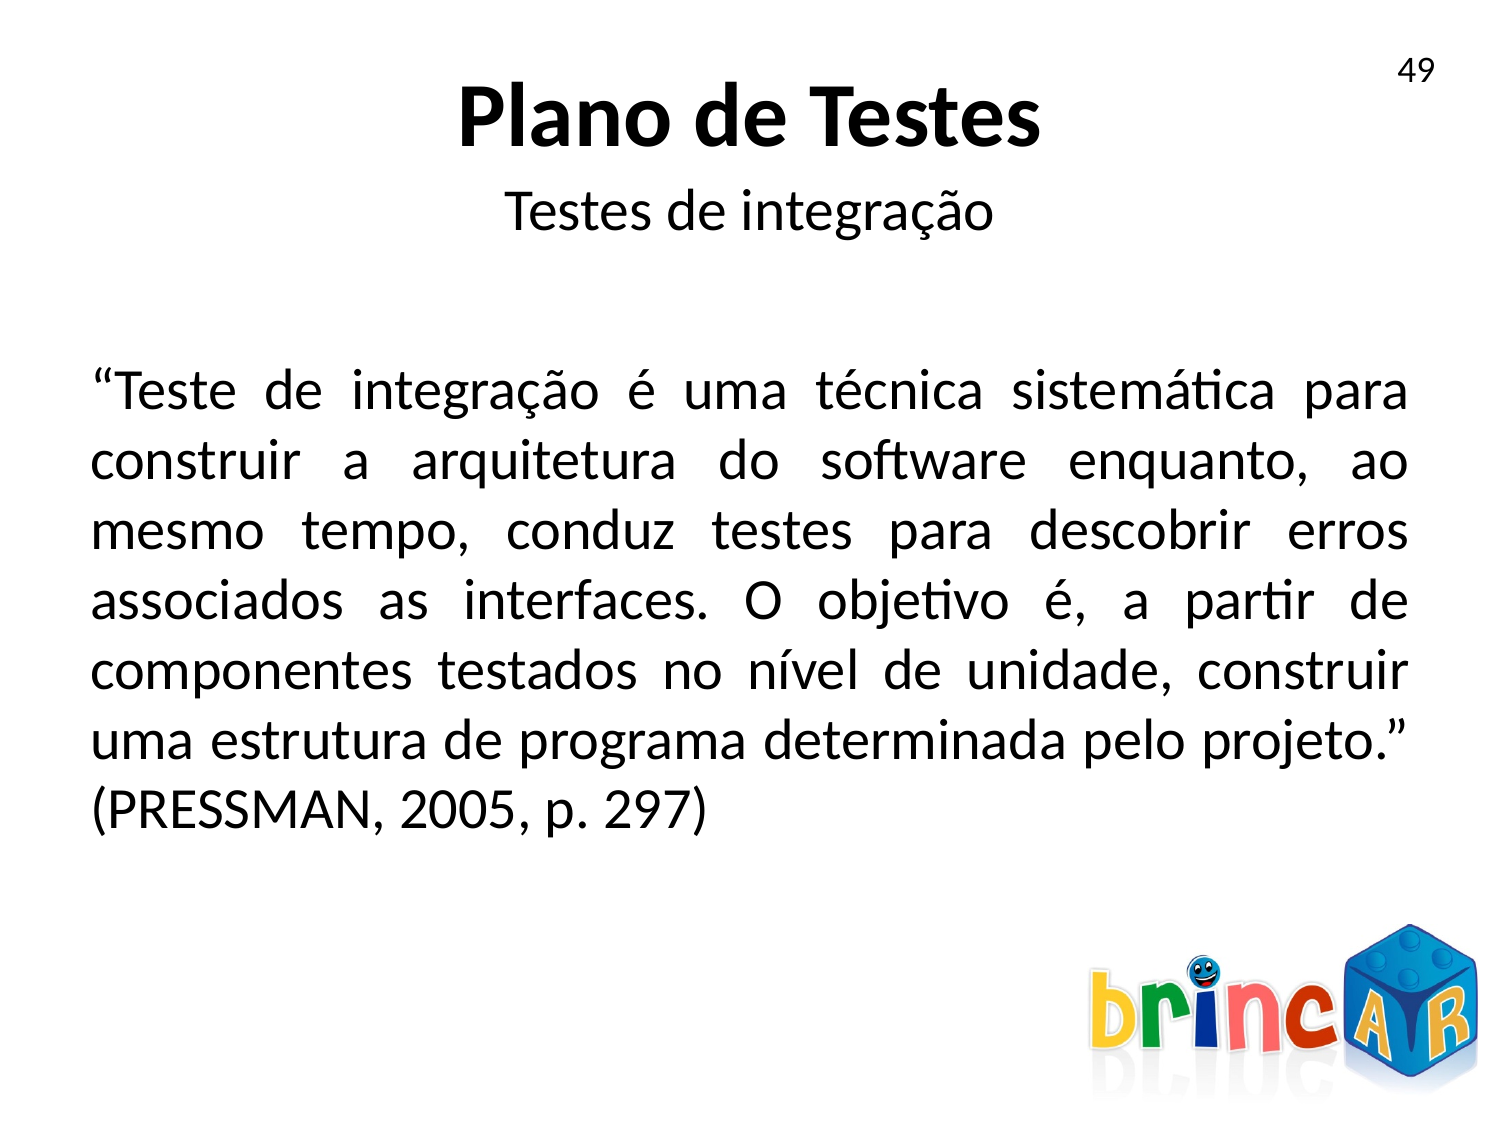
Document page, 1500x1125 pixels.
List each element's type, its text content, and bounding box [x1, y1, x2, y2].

text_box 49 [1362, 37, 1450, 98]
text_box Testes de integração [74, 162, 1425, 250]
picture [1087, 924, 1478, 1125]
title Plano de Testes [75, 45, 1425, 162]
list “Teste de integração é uma técnica sistemática para construir a arquitetura do software enquanto, ao mesmo tempo, conduz testes para descobrir erros associados as interfaces. O objetivo é, a partir de componentes testados no nível de unidade, construir uma estrutura de programa determinada pelo projeto.” (PRESSMAN, 2005, p. 297) [75, 262, 1425, 975]
